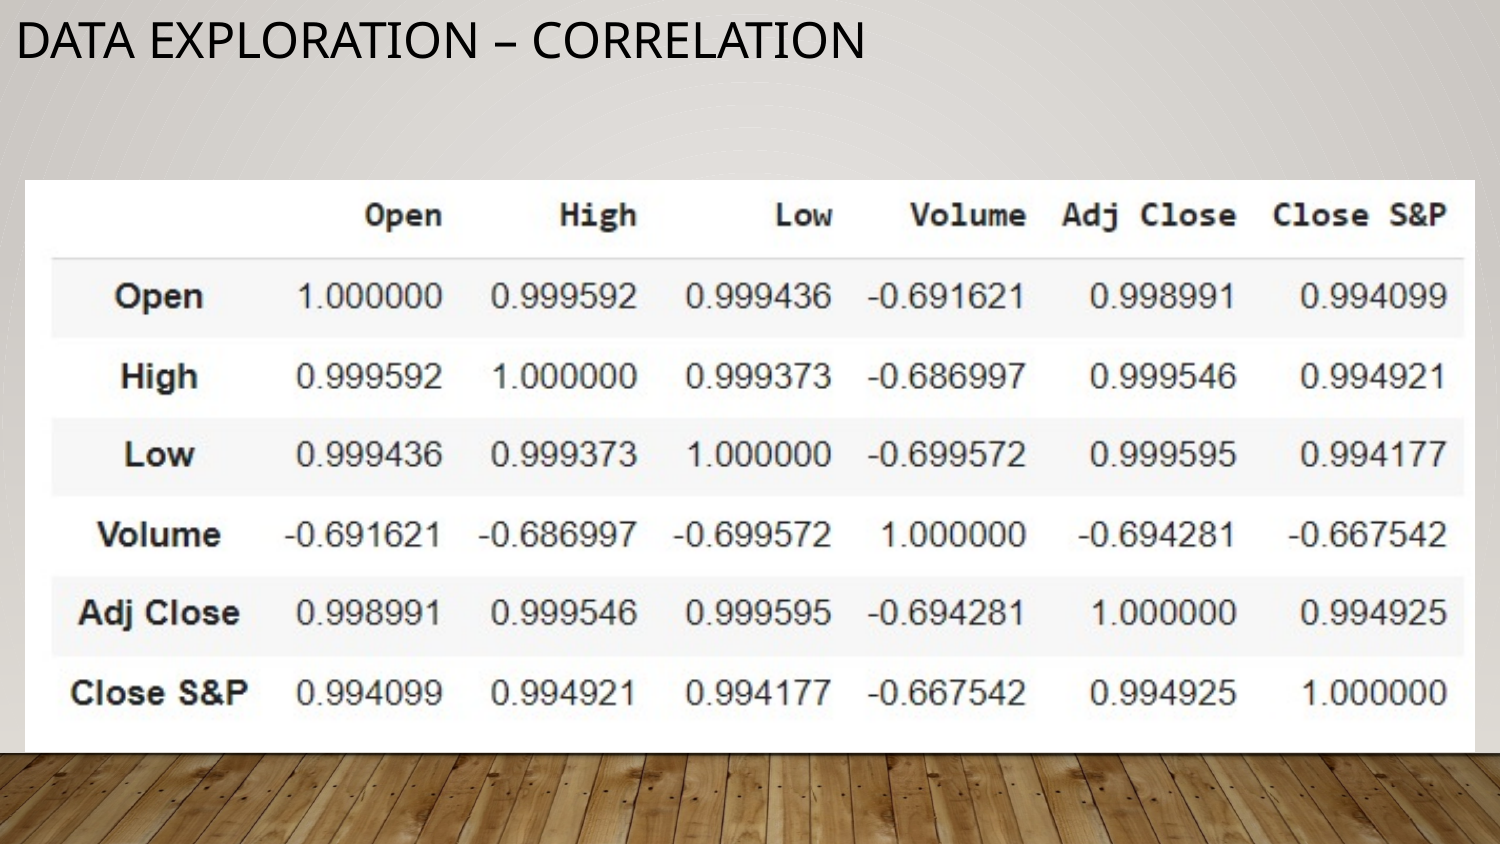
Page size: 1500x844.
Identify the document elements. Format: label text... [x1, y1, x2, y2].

title Data Exploration – Correlation [0, 0, 1155, 97]
picture [24, 180, 1476, 752]
picture [0, 753, 1500, 844]
